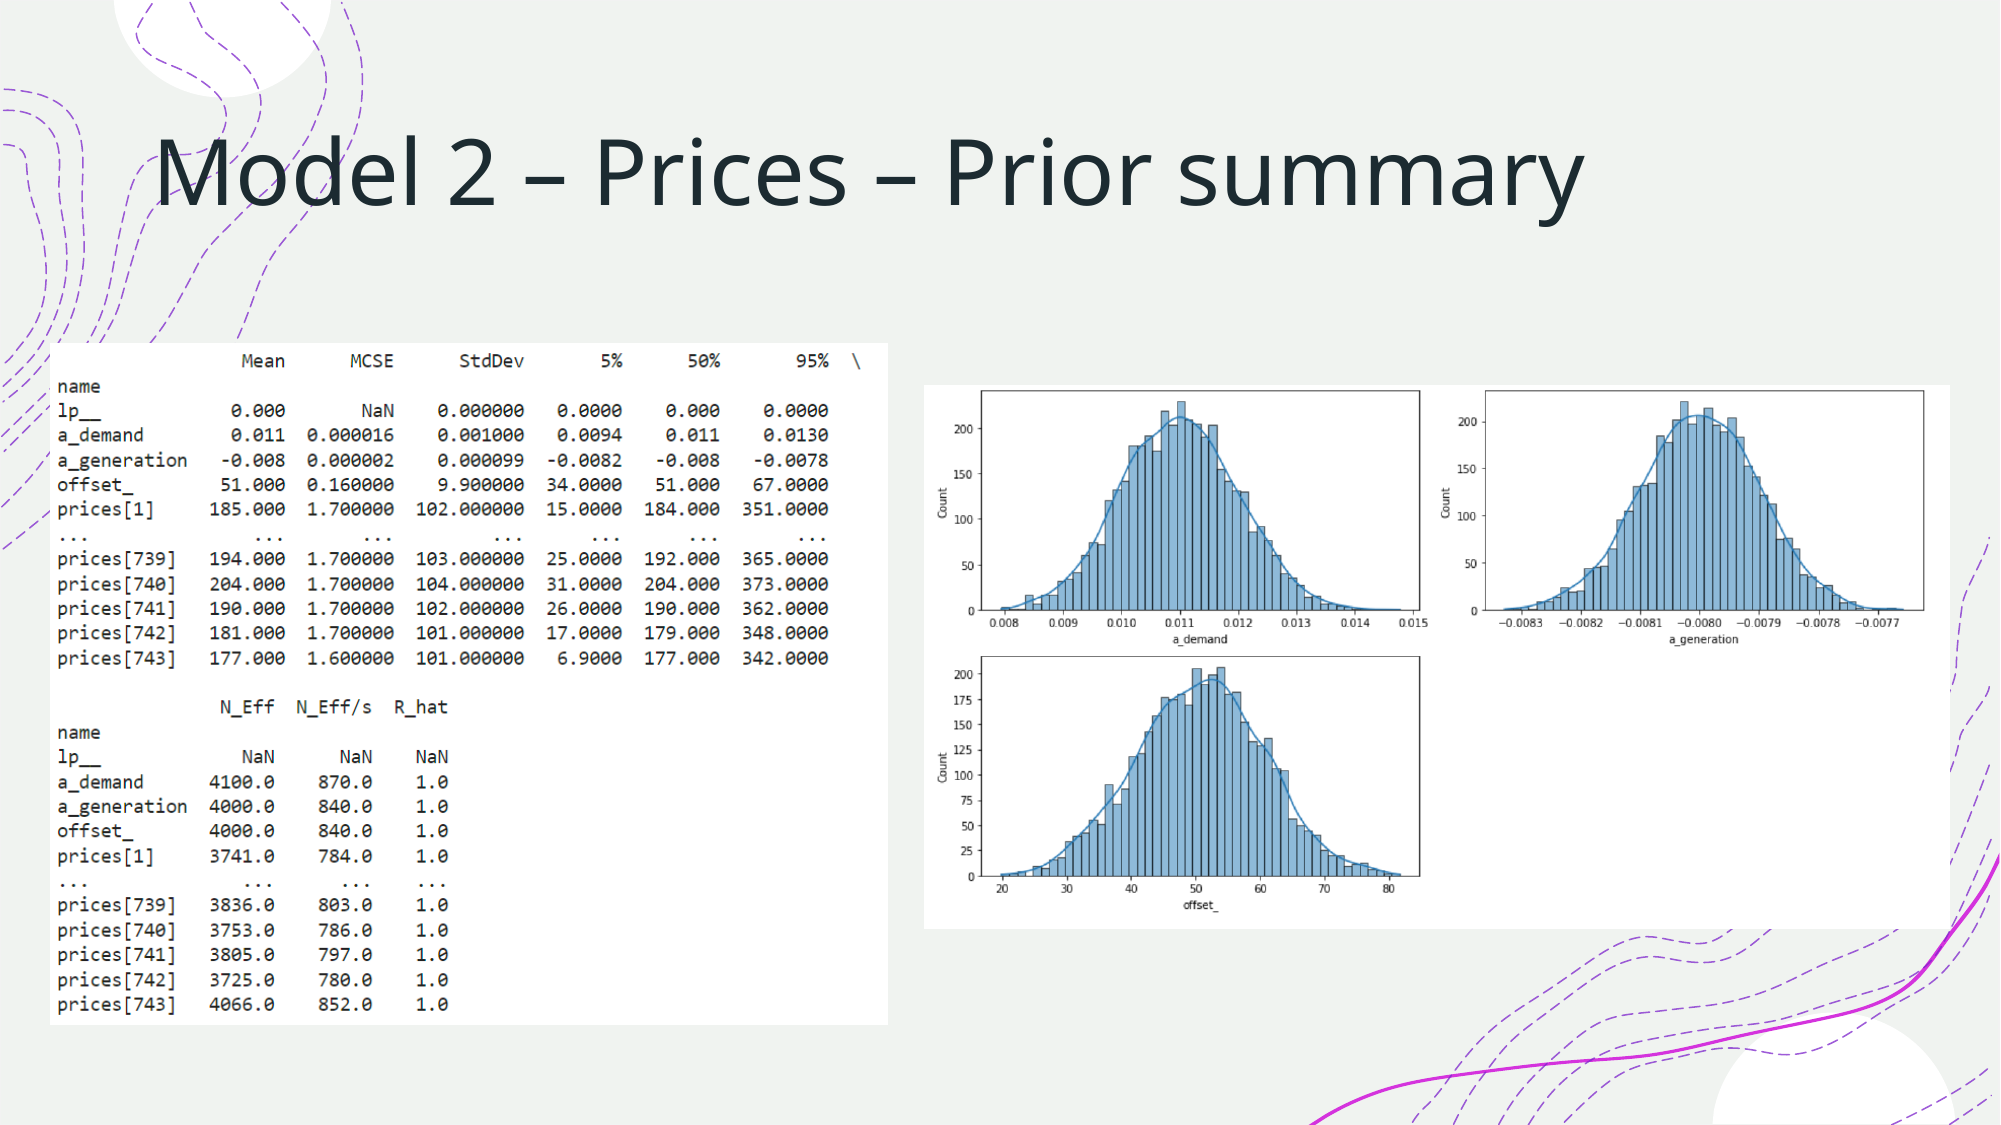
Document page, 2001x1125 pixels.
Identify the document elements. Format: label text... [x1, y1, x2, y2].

picture [49, 343, 888, 1025]
title Model 2 – Prices – Prior summary [137, 59, 1863, 278]
picture [924, 385, 1950, 929]
